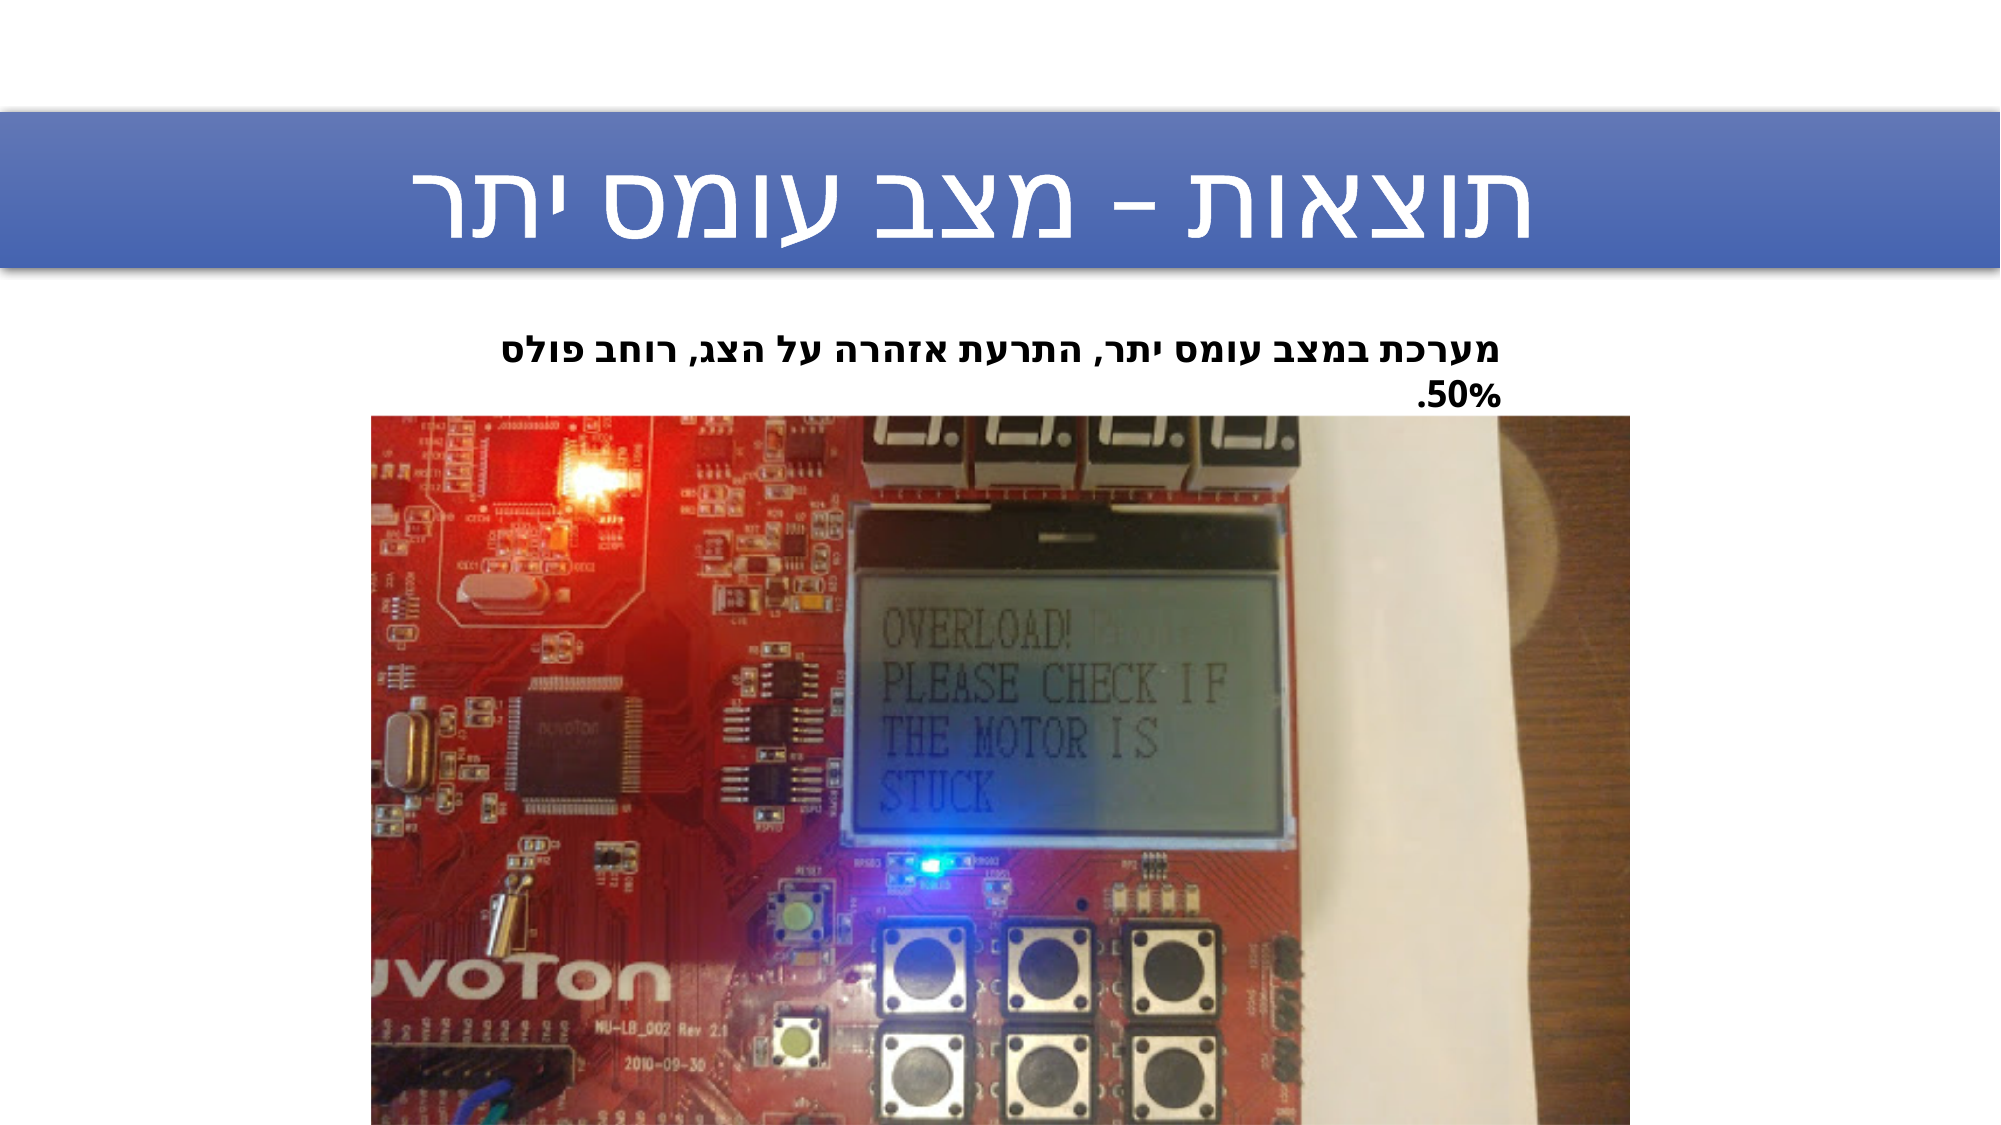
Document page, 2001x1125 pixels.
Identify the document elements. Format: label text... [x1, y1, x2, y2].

text_box [0, 112, 2000, 268]
text_box תוצאות – מצב עומס יתר [393, 117, 1555, 268]
text_box מערכת במצב עומס יתר, התרעת אזהרה על הצג, רוחב פולס 50%. [1355, 272, 1517, 415]
picture [372, 139, 1630, 1125]
text_box מערכת במצב עומס יתר, התרעת אזהרה על הצג, רוחב פולס 50%. [483, 272, 645, 415]
